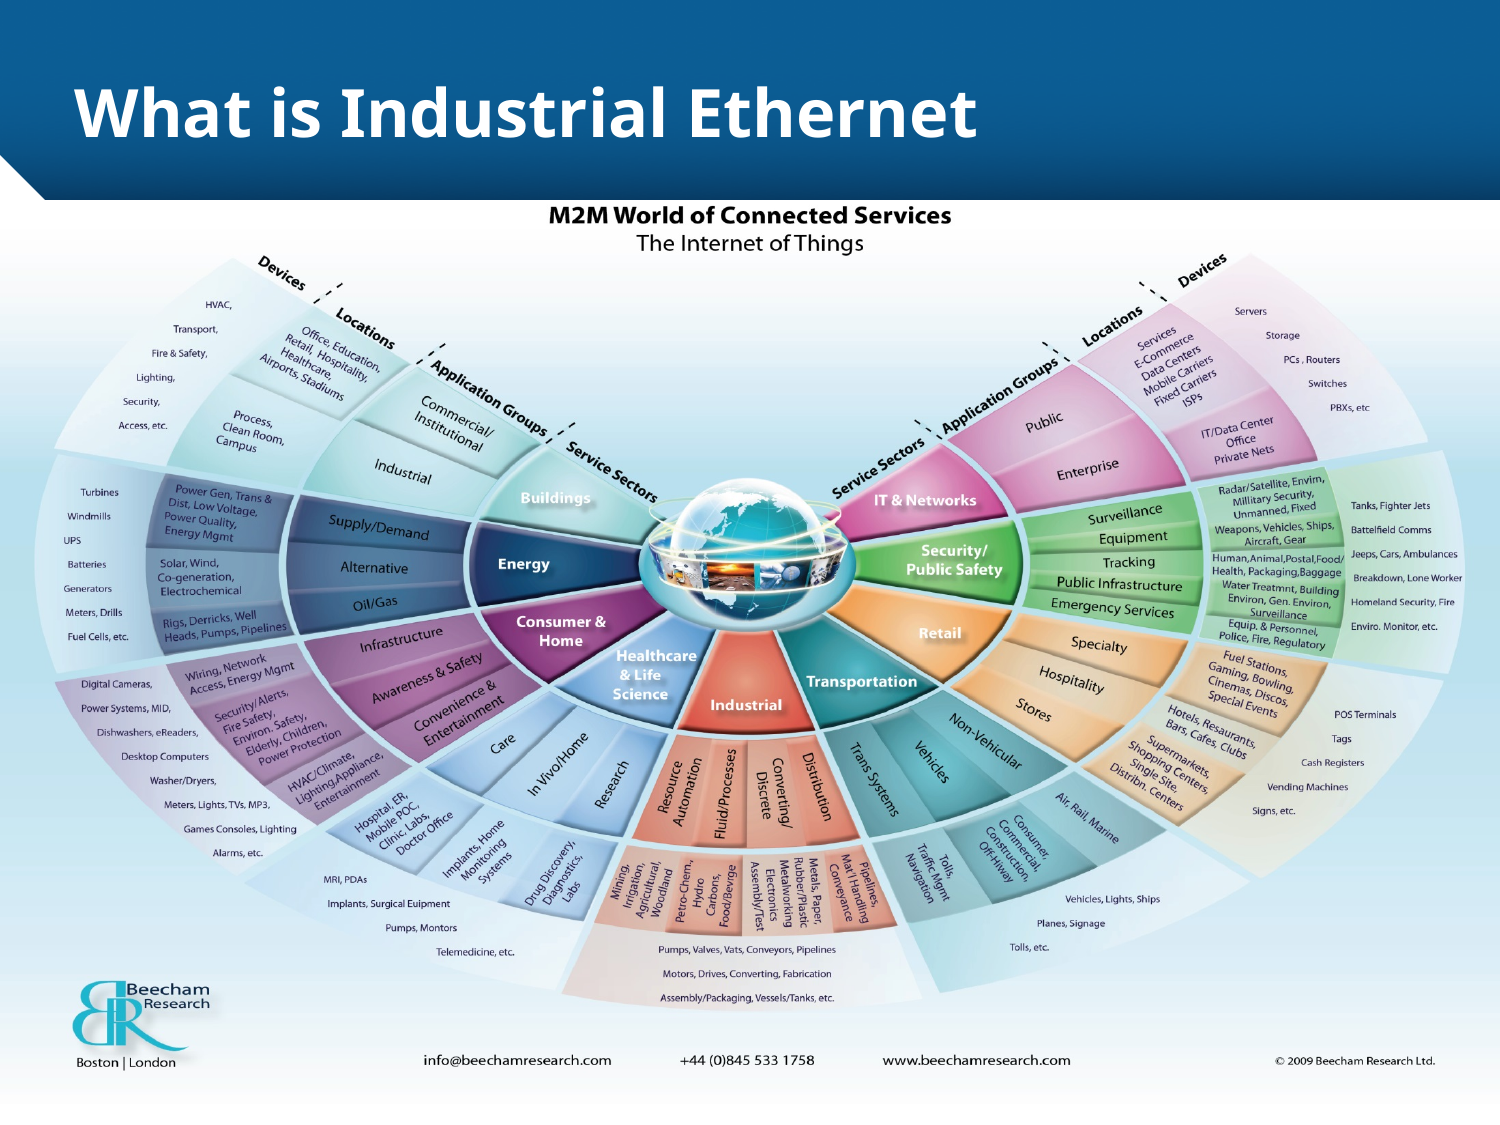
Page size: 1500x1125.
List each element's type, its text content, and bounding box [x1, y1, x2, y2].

picture [0, 0, 1500, 1125]
title What is Industrial Ethernet [59, 22, 1426, 198]
